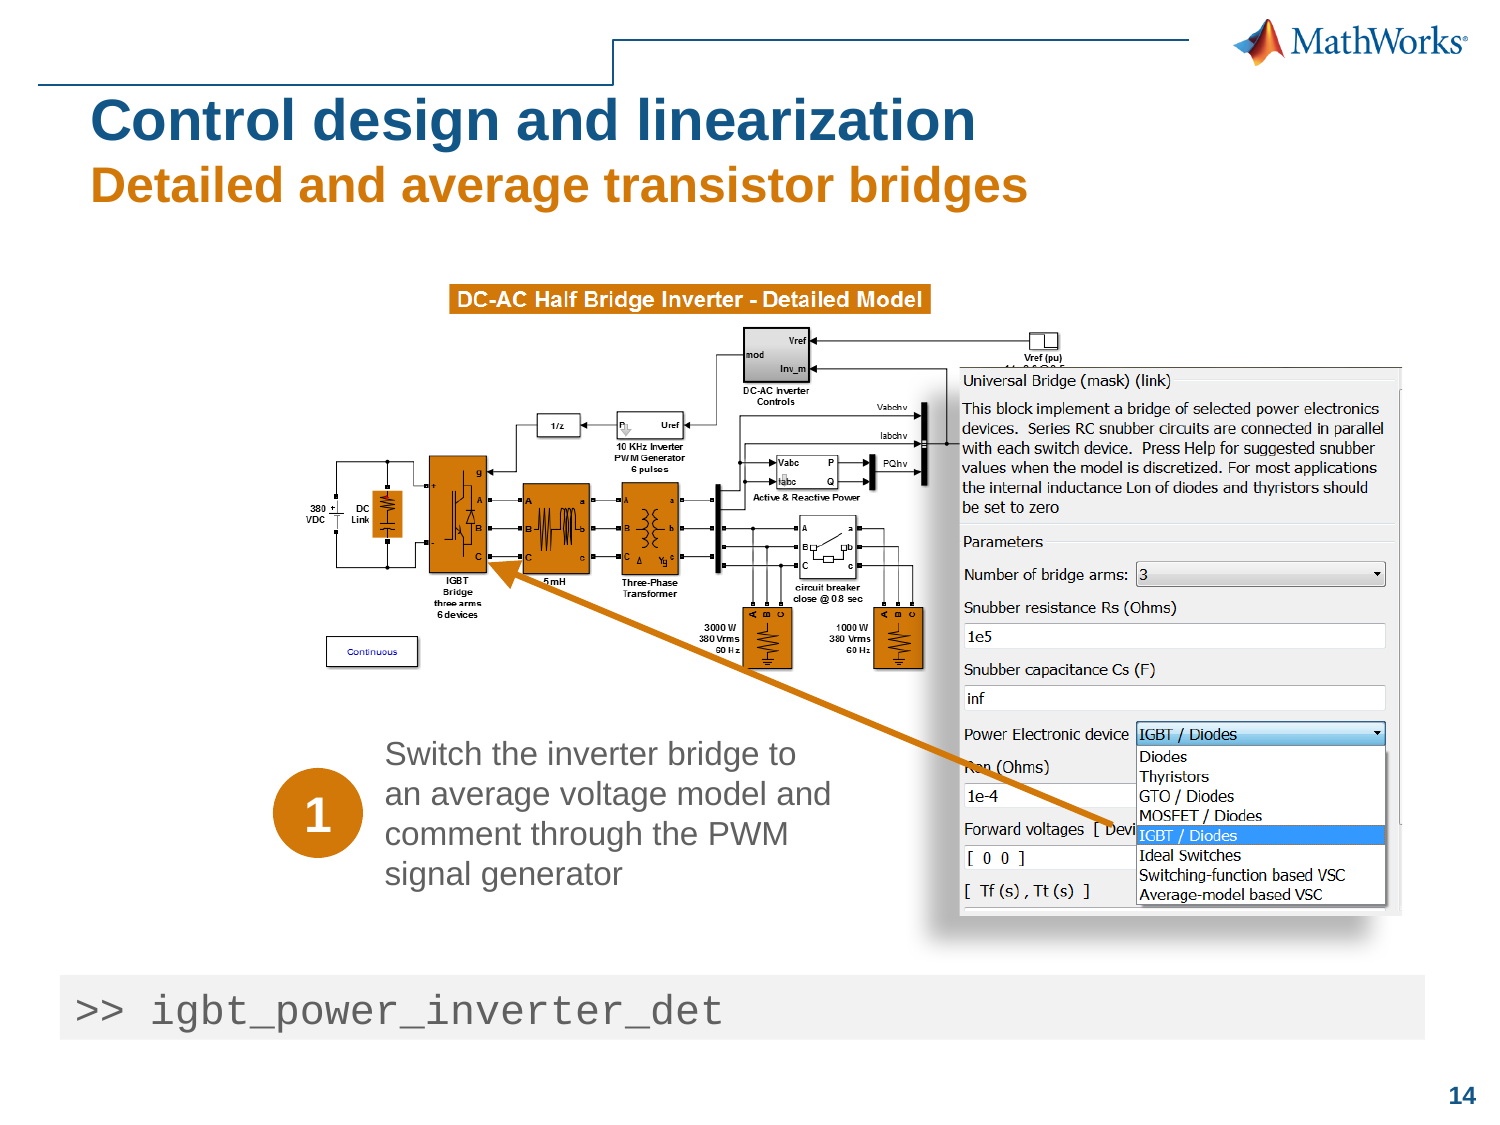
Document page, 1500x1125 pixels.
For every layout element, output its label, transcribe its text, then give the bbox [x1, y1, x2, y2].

text_box >> igbt_power_inverter_det [59, 975, 1425, 1040]
picture [1226, 7, 1483, 78]
title Control design and linearization Detailed and average transistor bridges [75, 75, 1400, 238]
text_box 1 [270, 765, 366, 861]
picture [295, 274, 1403, 916]
text_box Switch the inverter bridge to an average voltage model and comment through the PWM signal generator [369, 724, 850, 900]
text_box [487, 562, 1113, 826]
